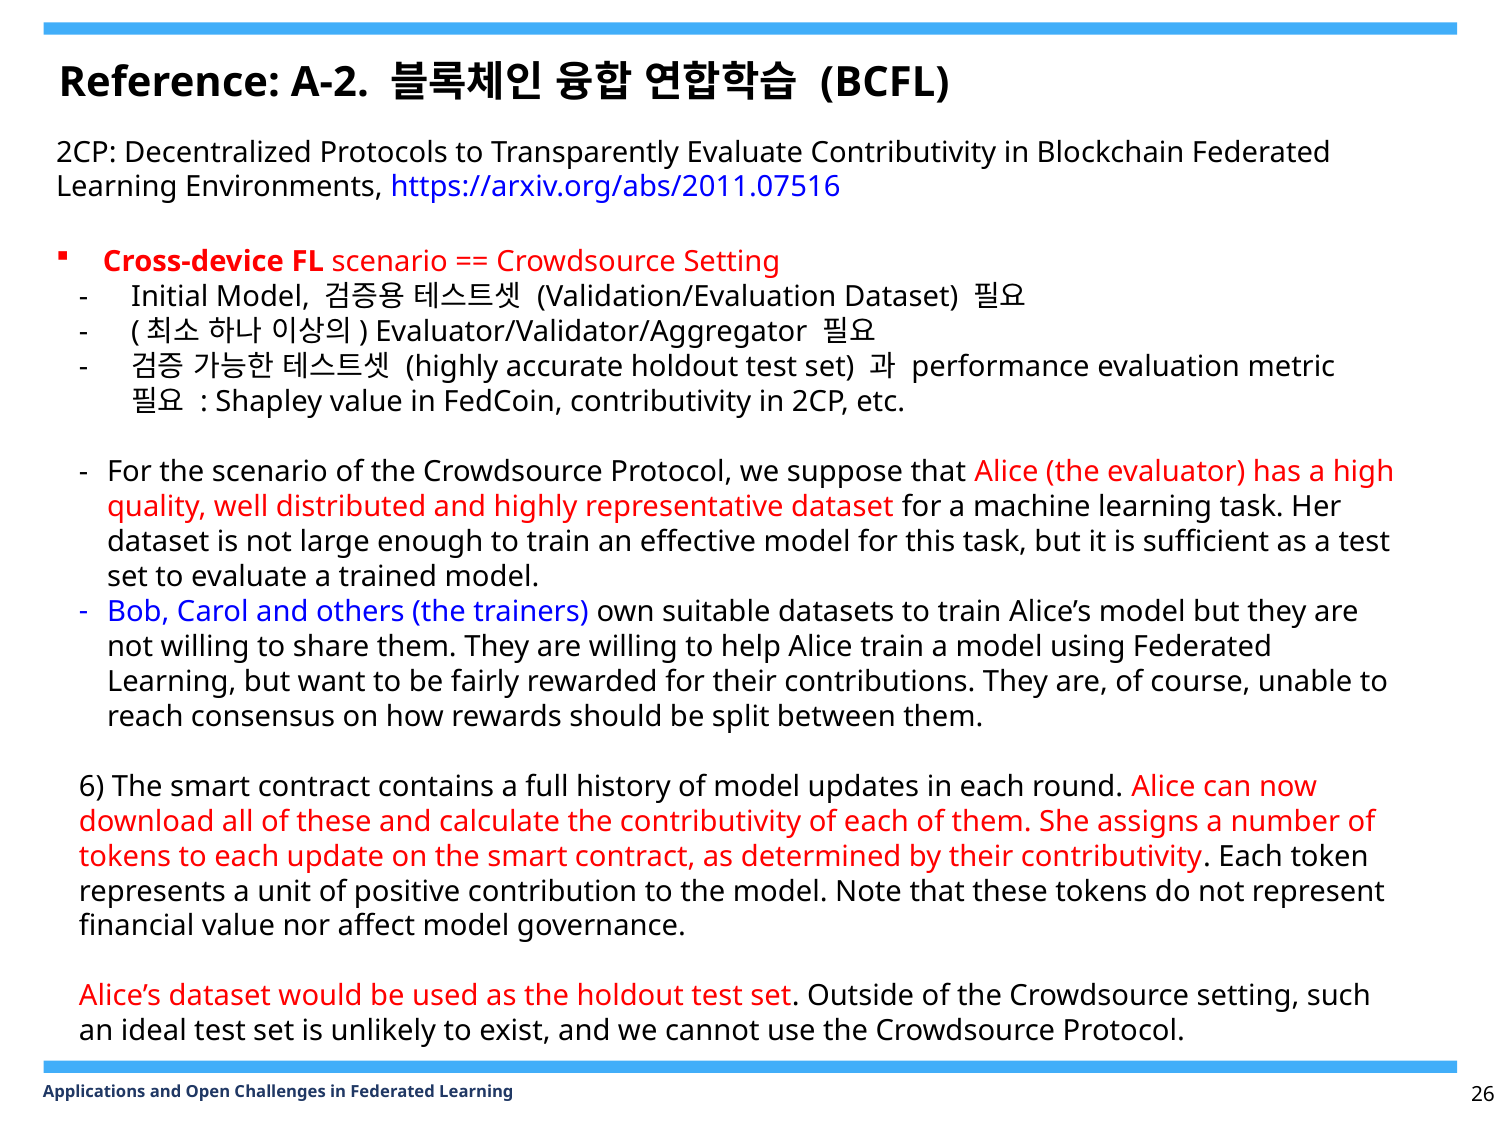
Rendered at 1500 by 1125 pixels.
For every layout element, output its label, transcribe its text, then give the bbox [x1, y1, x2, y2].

list Reference: A-2. 블록체인 융합 연합학습 (BCFL) [43, 47, 1458, 700]
text_box 2CP: Decentralized Protocols to Transparently Evaluate Contributivity in Blockchain Federated Learning Environments, https://arxiv.org/abs/2011.07516 Cross-device FL scenario == Crowdsource Setting Initial Model, 검증용 테스트셋 (Validation/Evaluation Dataset) 필요 (최소 하나 이상의) Evaluator/Validator/Aggregator 필요 검증 가능한 테스트셋 (highly accurate holdout test set) 과 performance evaluation metric 필요 : Shapley value in FedCoin, contributivity in 2CP, etc. For the scenario of the Crowdsource Protocol, we suppose that Alice (the evaluator) has a high quality, well distributed and highly representative dataset for a machine learning task. Her dataset is not large enough to train an effective model for this task, but it is sufficient as a test set to evaluate a trained model. Bob, Carol and others (the trainers) own suitable datasets to train Alice’s model but they are not willing to share them. They are willing to help Alice train a model using Federated Learning, but want to be fairly rewarded for their contributions. They are, of course, unable to reach consensus on how rewards should be split between them. 6) The smart contract contains a full history of model updates in each round. Alice can now download all of these and calculate the contributivity of each of them. She assigns a number of tokens to each update on the smart contract, as determined by their contributivity. Each token represents a unit of positive contribution to the model. Note that these tokens do not represent financial value nor affect model governance. Alice’s dataset would be used as the holdout test set. Outside of the Crowdsource setting, such an ideal test set is unlikely to exist, and we cannot use the Crowdsource Protocol. [41, 125, 1412, 1089]
